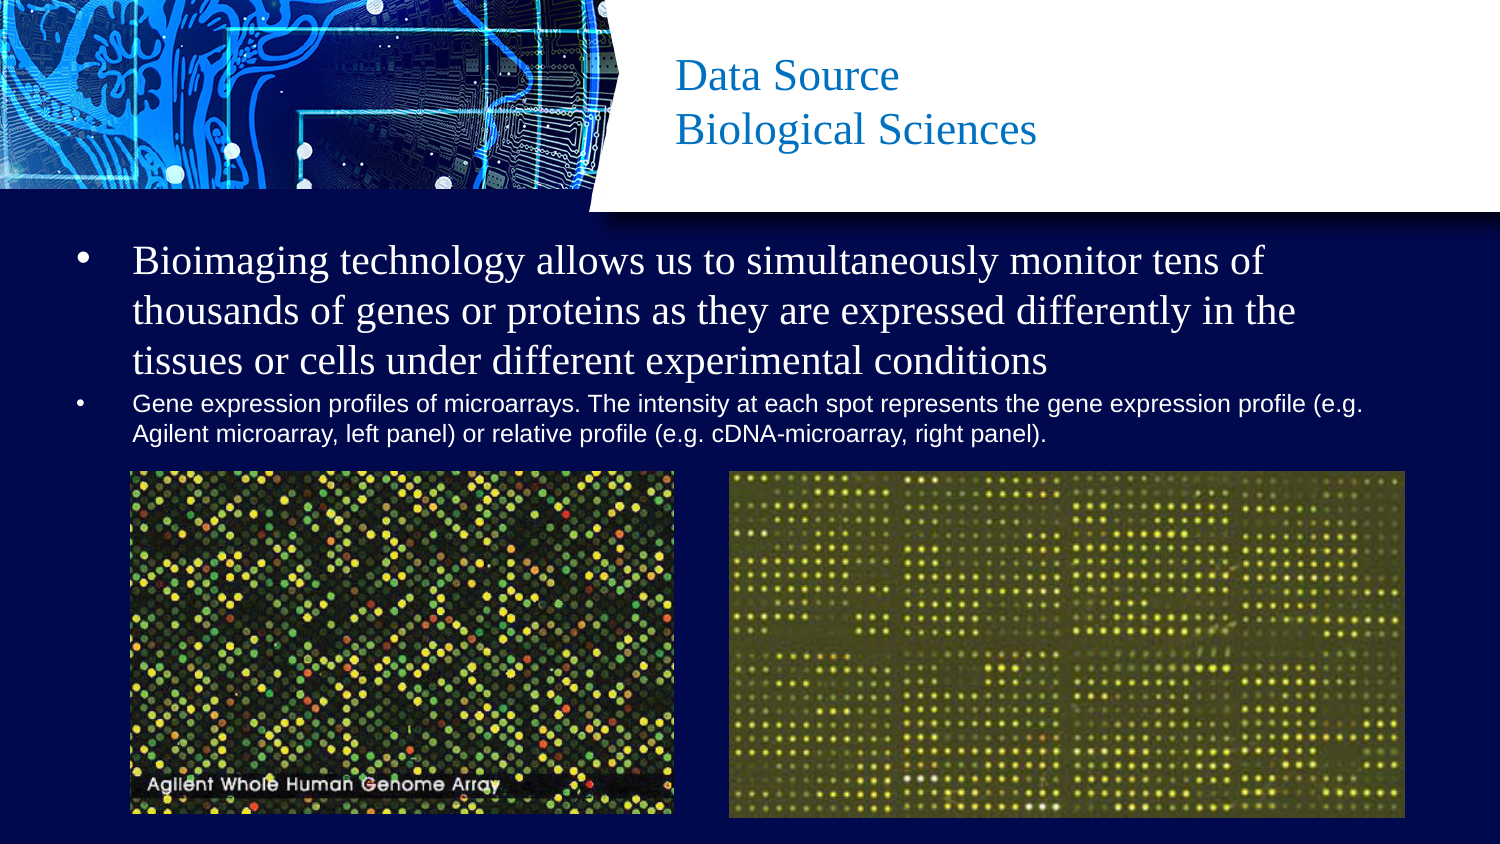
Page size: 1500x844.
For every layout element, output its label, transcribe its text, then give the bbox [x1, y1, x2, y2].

list Bioimaging technology allows us to simultaneously monitor tens of thousands of genes or proteins as they are expressed differently in the tissues or cells under different experimental conditions Gene expression profiles of microarrays. The intensity at each spot represents the gene expression profile (e.g. Agilent microarray, left panel) or relative profile (e.g. cDNA-microarray, right panel). [61, 225, 1414, 844]
picture [130, 470, 674, 815]
title Data Source Biological Sciences [660, 36, 1433, 162]
picture [0, 0, 1500, 844]
picture [729, 470, 1405, 818]
